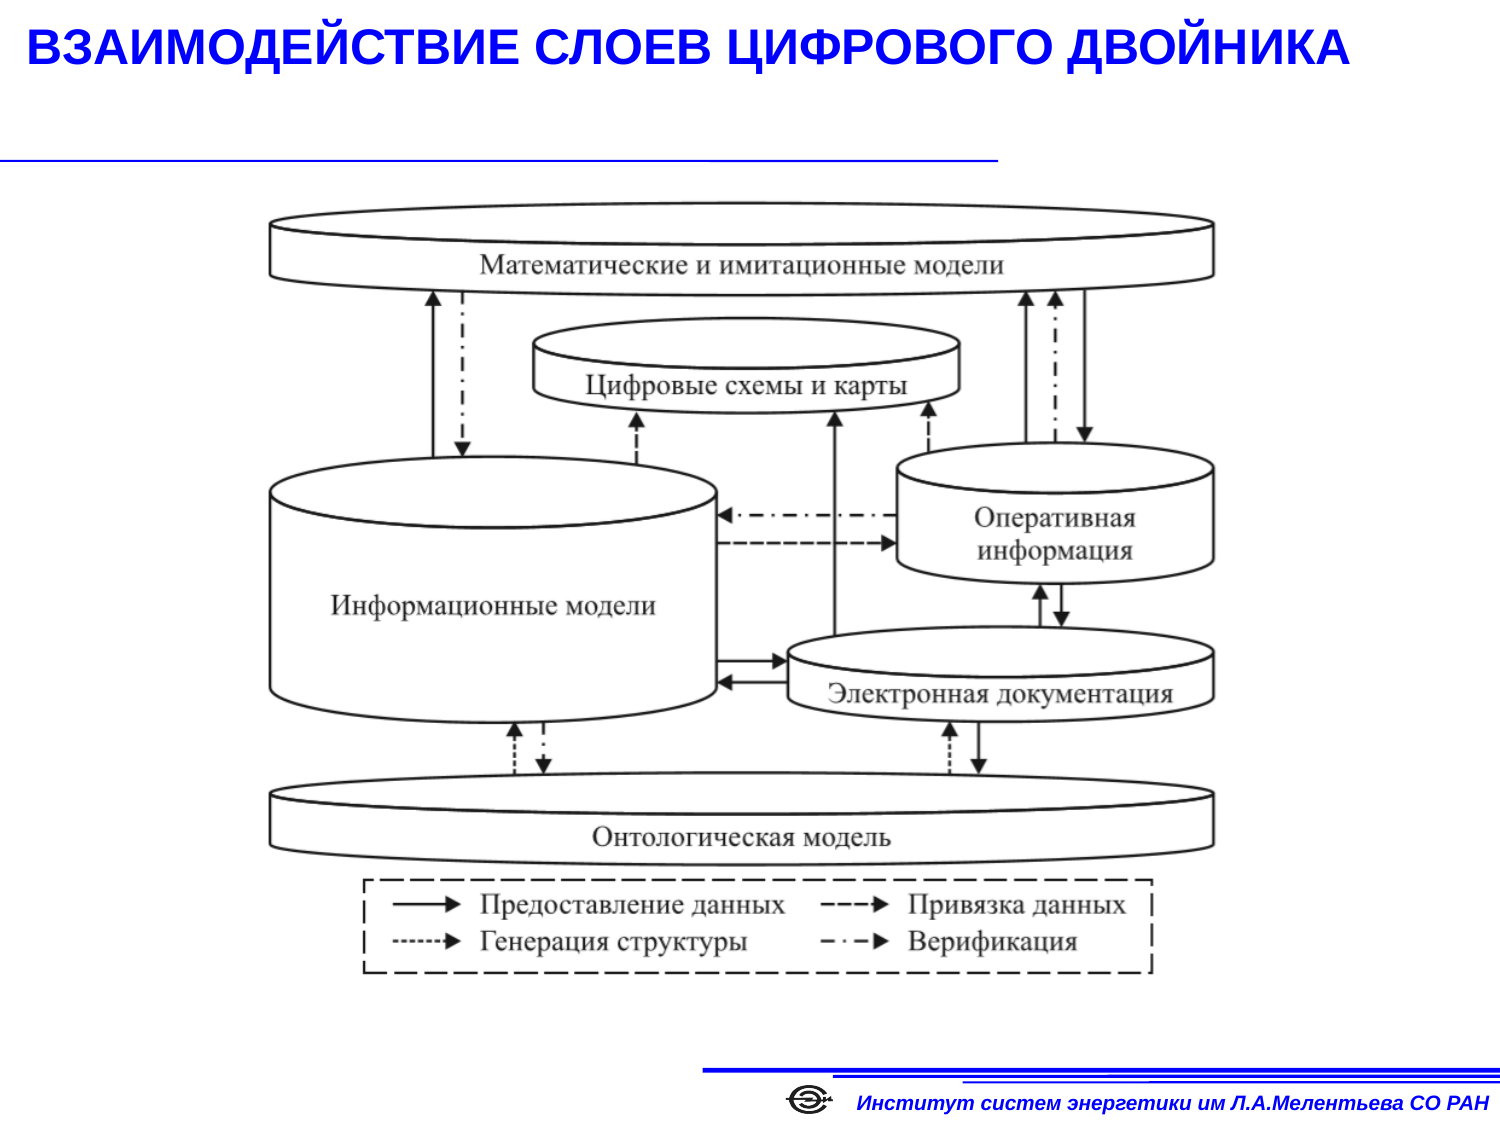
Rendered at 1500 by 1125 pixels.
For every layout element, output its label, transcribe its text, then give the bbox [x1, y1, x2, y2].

title ВЗАИМОДЕЙСТВИЕ СЛОЕВ ЦИФРОВОГО ДВОЙНИКА [11, 7, 1500, 99]
picture [218, 172, 1247, 990]
